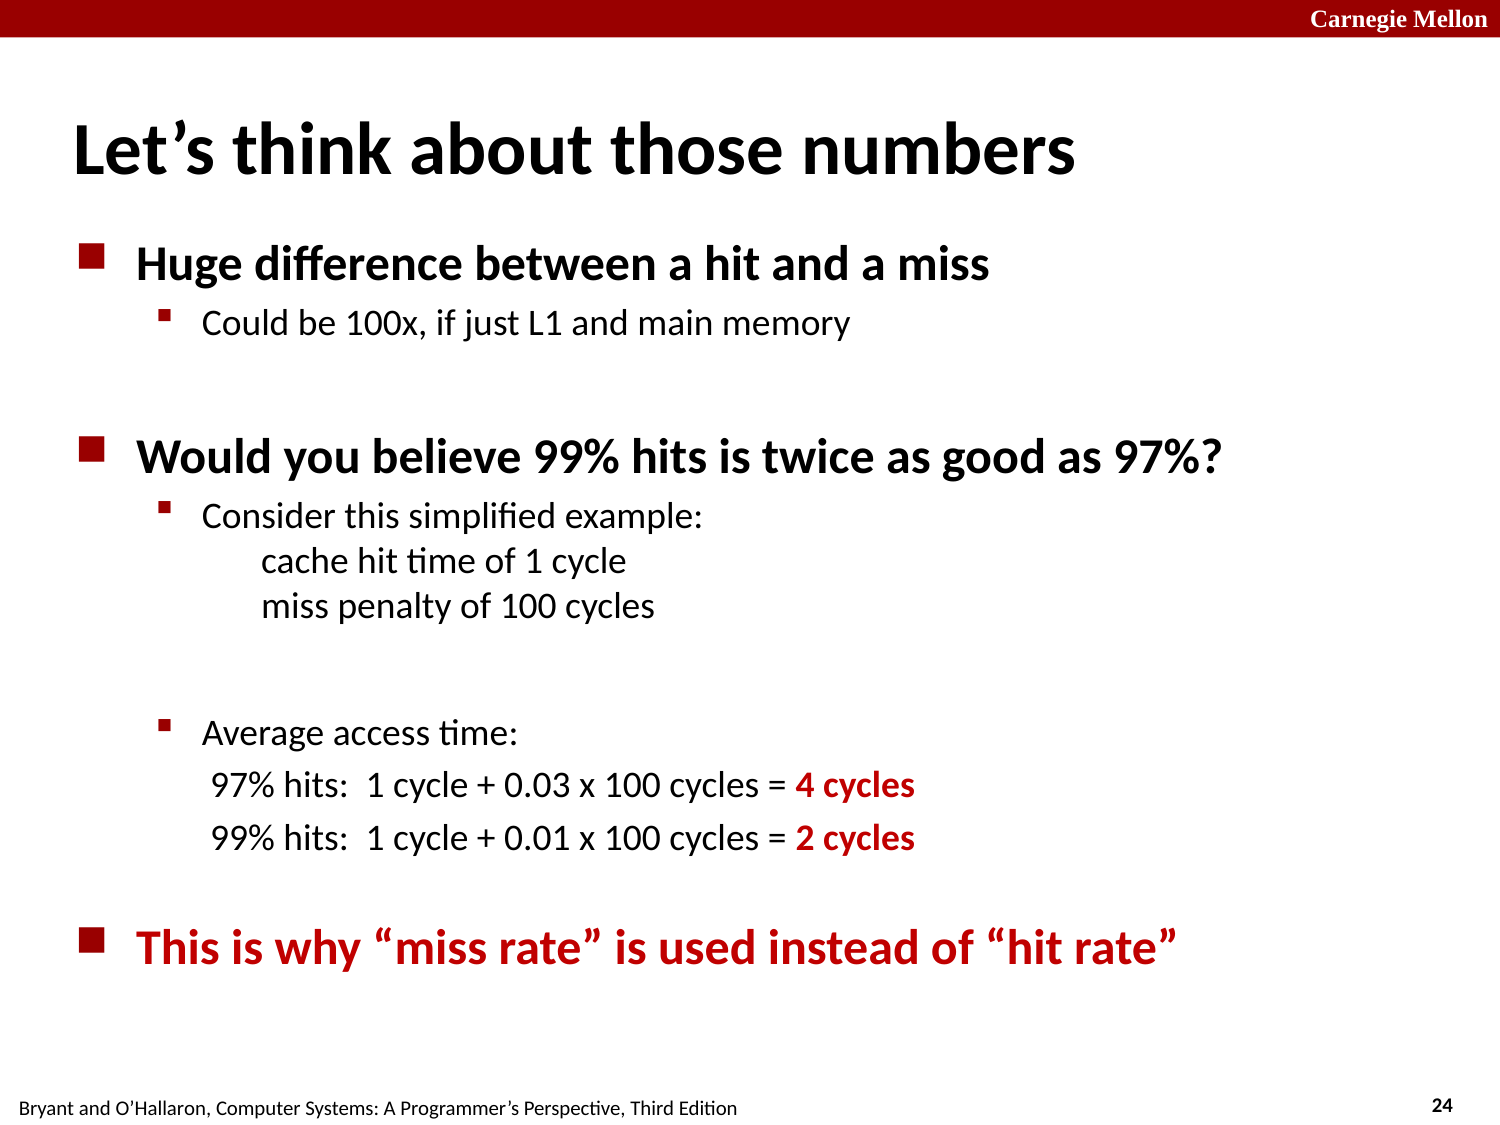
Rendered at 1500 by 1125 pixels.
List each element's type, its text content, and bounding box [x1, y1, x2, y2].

title Let’s think about those numbers [58, 71, 1305, 197]
list Huge difference between a hit and a miss Could be 100x, if just L1 and main memory Would you believe 99% hits is twice as good as 97%? Consider this simplified example: cache hit time of 1 cycle miss penalty of 100 cycles Average access time: 97% hits: 1 cycle + 0.03 x 100 cycles = 4 cycles 99% hits: 1 cycle + 0.01 x 100 cycles = 2 cycles This is why “miss rate” is used instead of “hit rate” [64, 223, 1361, 1040]
